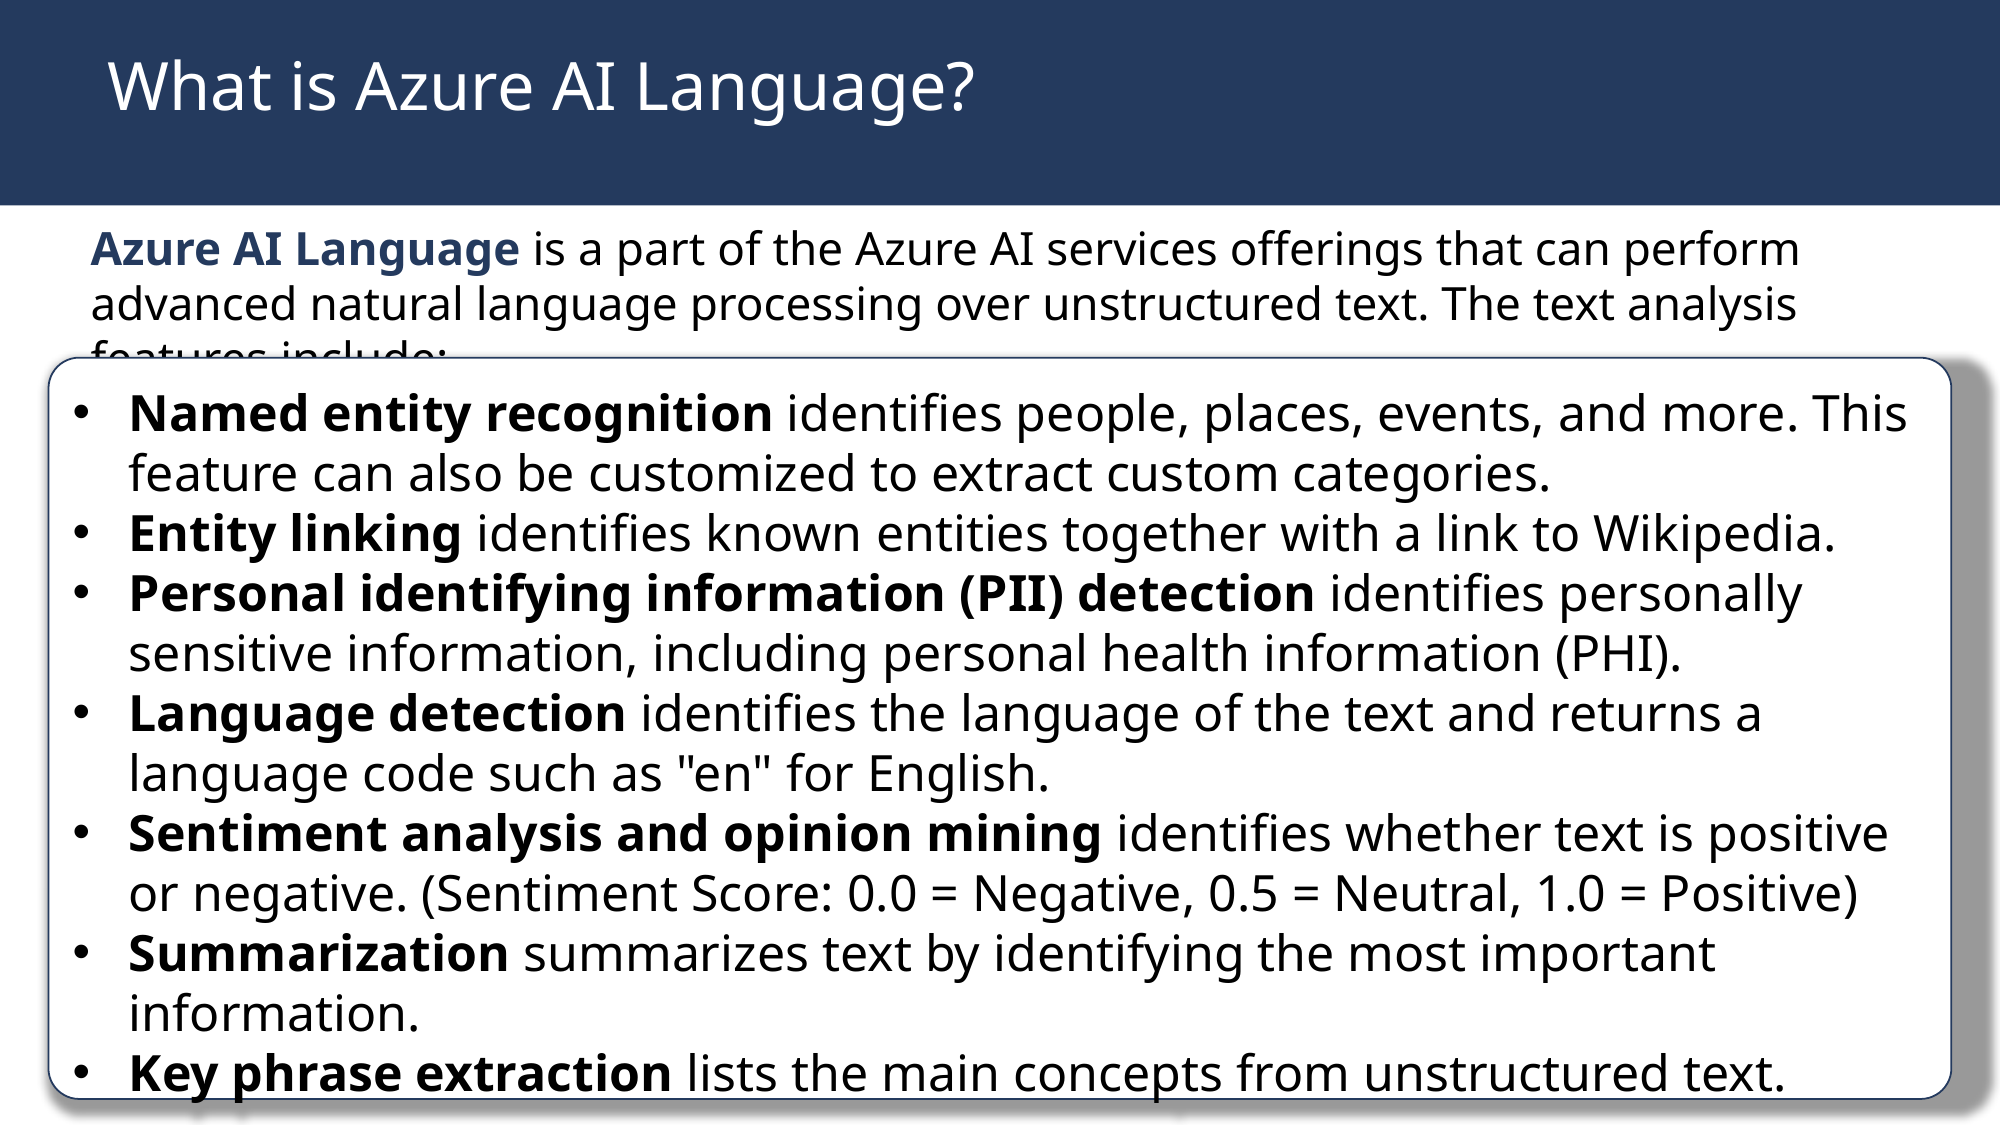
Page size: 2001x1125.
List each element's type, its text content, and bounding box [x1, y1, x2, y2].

text_box Named entity recognition identifies people, places, events, and more. This feature can also be customized to extract custom categories. Entity linking identifies known entities together with a link to Wikipedia. Personal identifying information (PII) detection identifies personally sensitive information, including personal health information (PHI). Language detection identifies the language of the text and returns a language code such as "en" for English. Sentiment analysis and opinion mining identifies whether text is positive or negative. (Sentiment Score: 0.0 = Negative, 0.5 = Neutral, 1.0 = Positive) Summarization summarizes text by identifying the most important information. Key phrase extraction lists the main concepts from unstructured text. [47, 356, 1953, 1100]
title What is Azure AI Language? [107, 52, 1893, 129]
text_box Azure AI Language is a part of the Azure AI services offerings that can perform advanced natural language processing over unstructured text. The text analysis features include: [90, 220, 1965, 352]
